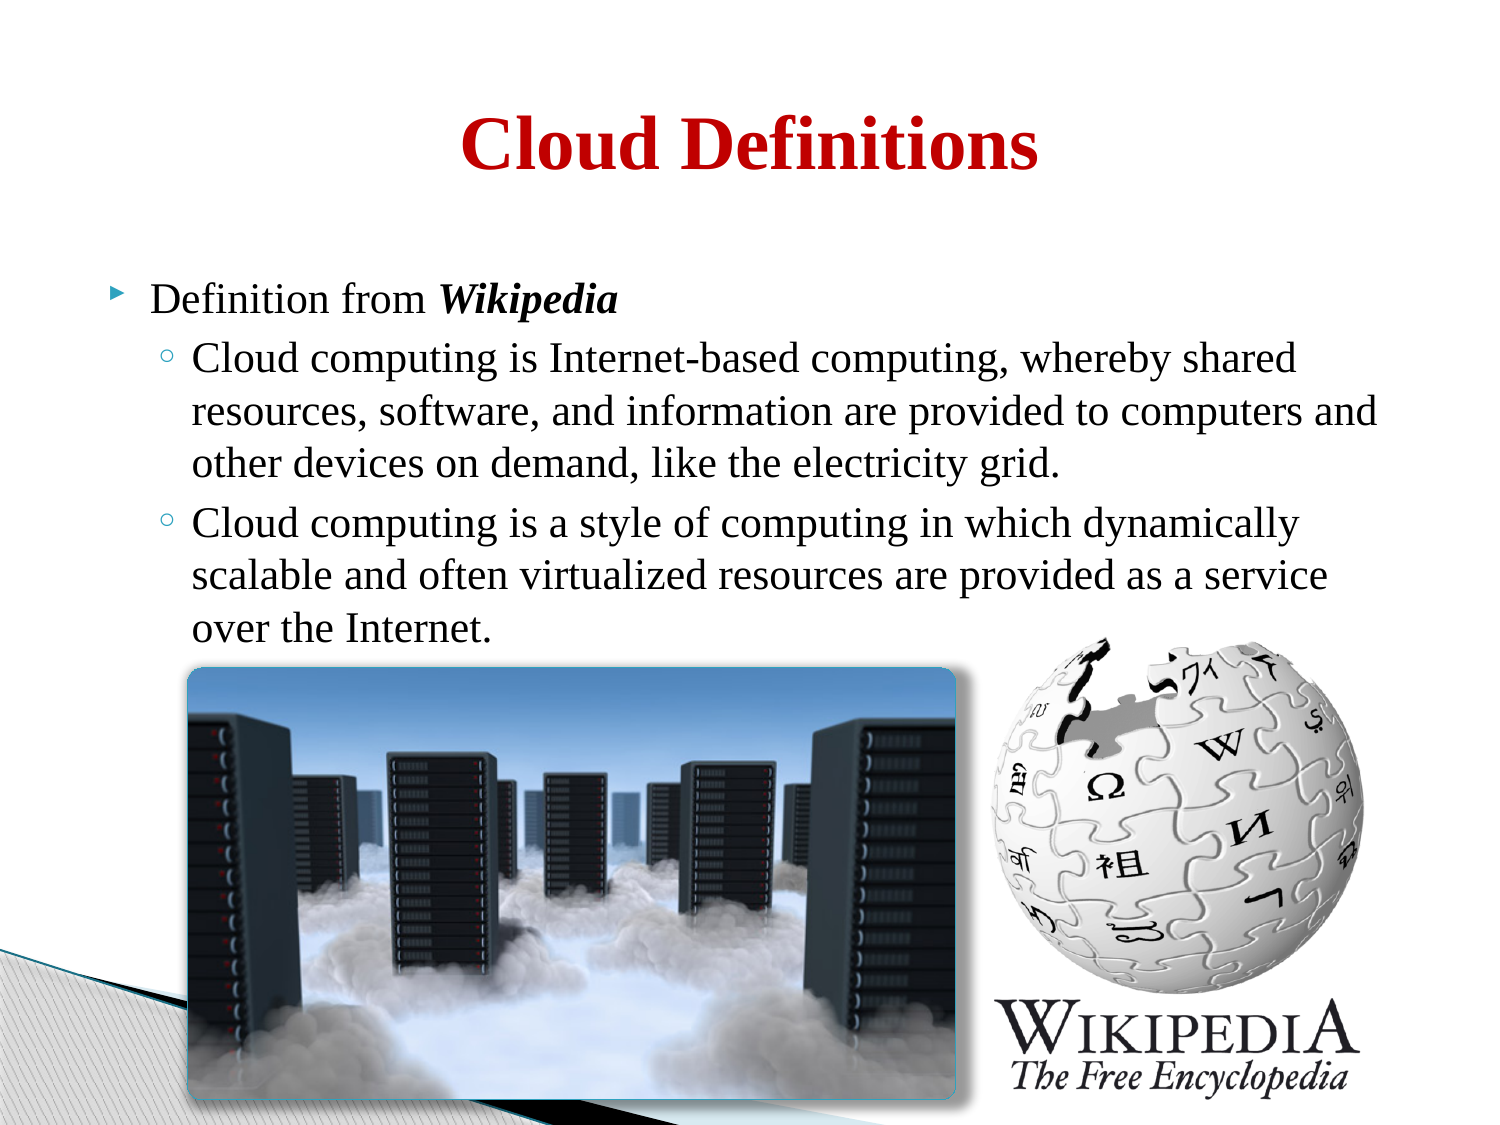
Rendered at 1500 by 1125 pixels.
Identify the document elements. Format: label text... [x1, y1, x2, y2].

picture [187, 667, 957, 1101]
picture [987, 633, 1368, 1101]
title Cloud Definitions [75, 45, 1425, 233]
list Definition from Wikipedia Cloud computing is Internet-based computing, whereby shared resources, software, and information are provided to computers and other devices on demand, like the electricity grid. Cloud computing is a style of computing in which dynamically scalable and often virtualized resources are provided as a service over the Internet. [75, 262, 1425, 788]
